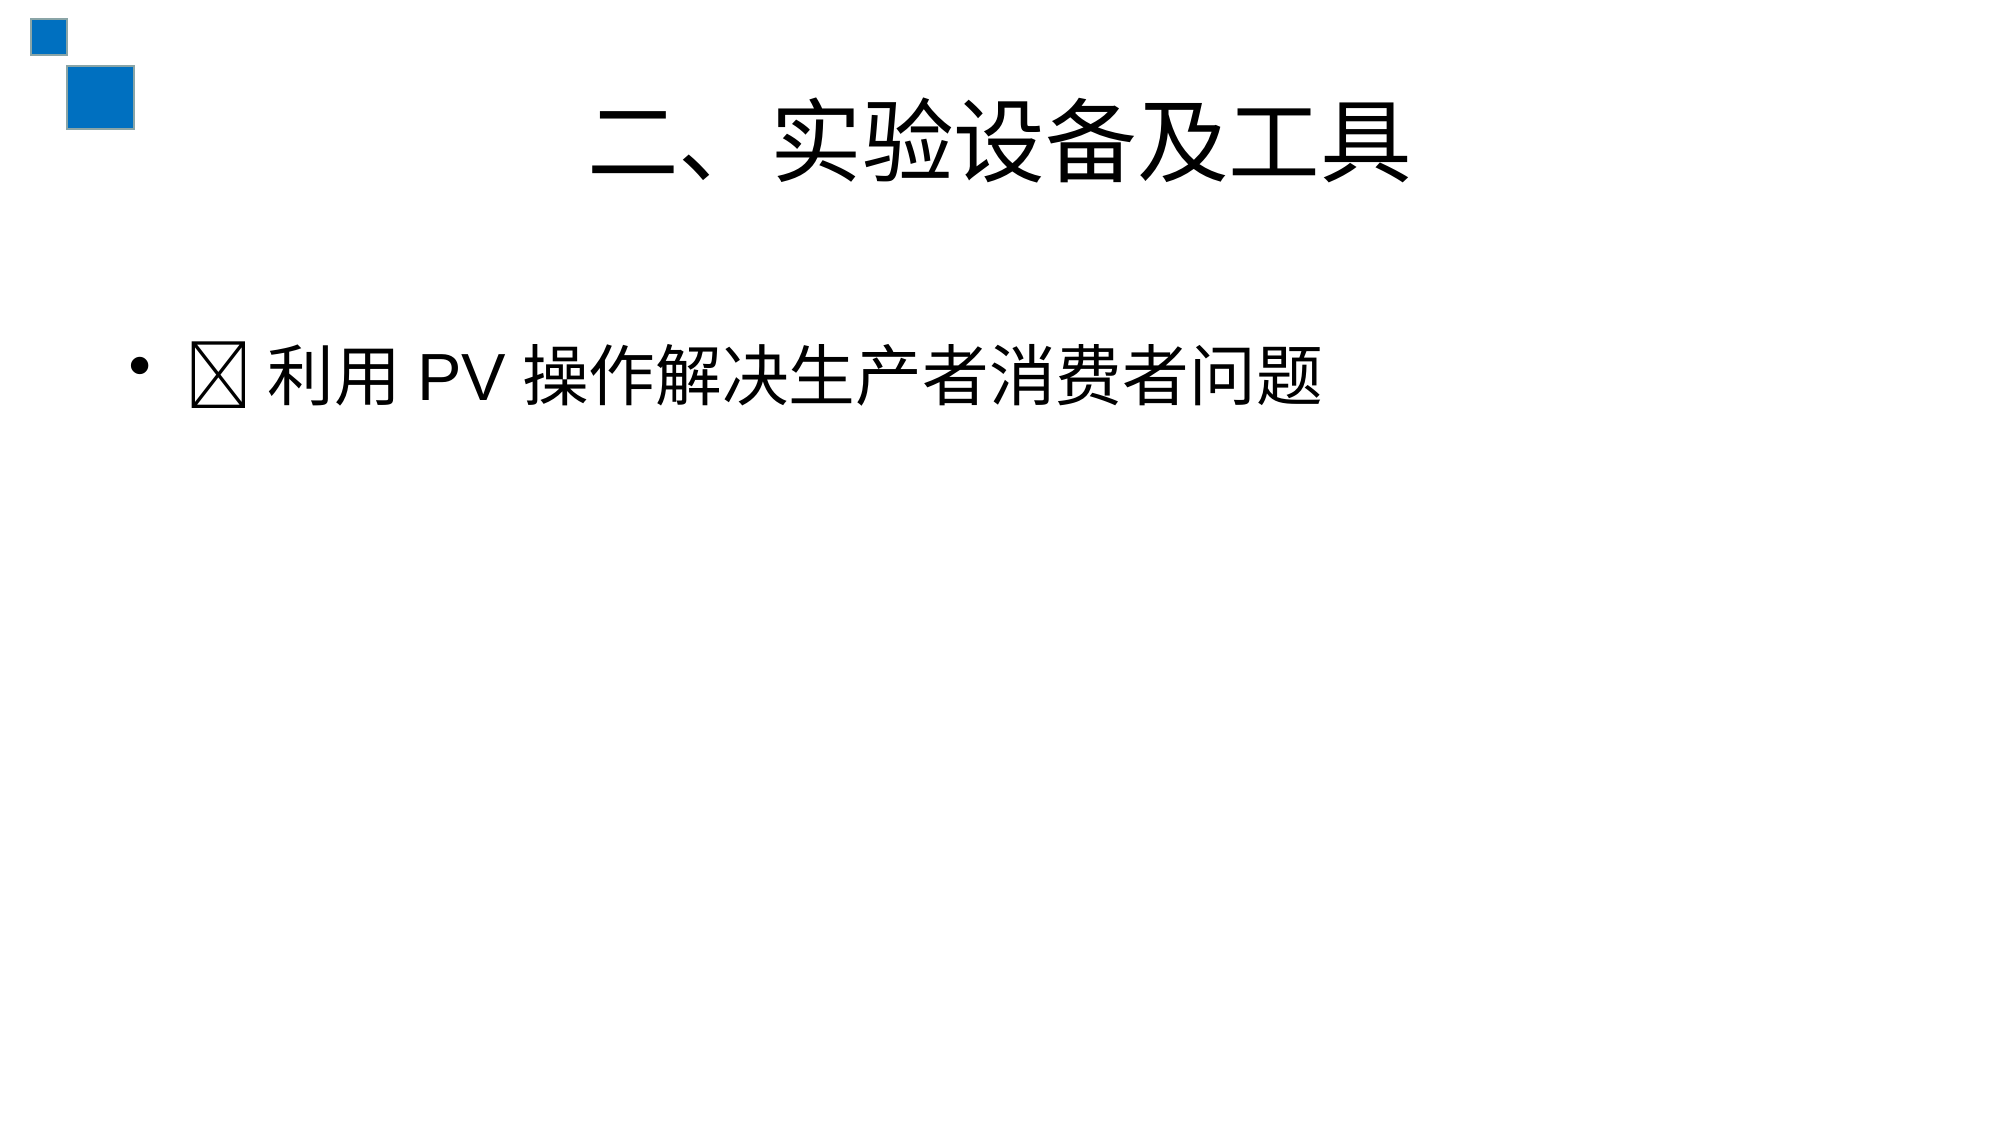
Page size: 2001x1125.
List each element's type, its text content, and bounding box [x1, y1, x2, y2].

title 二、实验设备及工具 [99, 44, 1901, 233]
list 利用PV操作解决生产者消费者问题 [113, 326, 1915, 1069]
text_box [31, 19, 134, 130]
